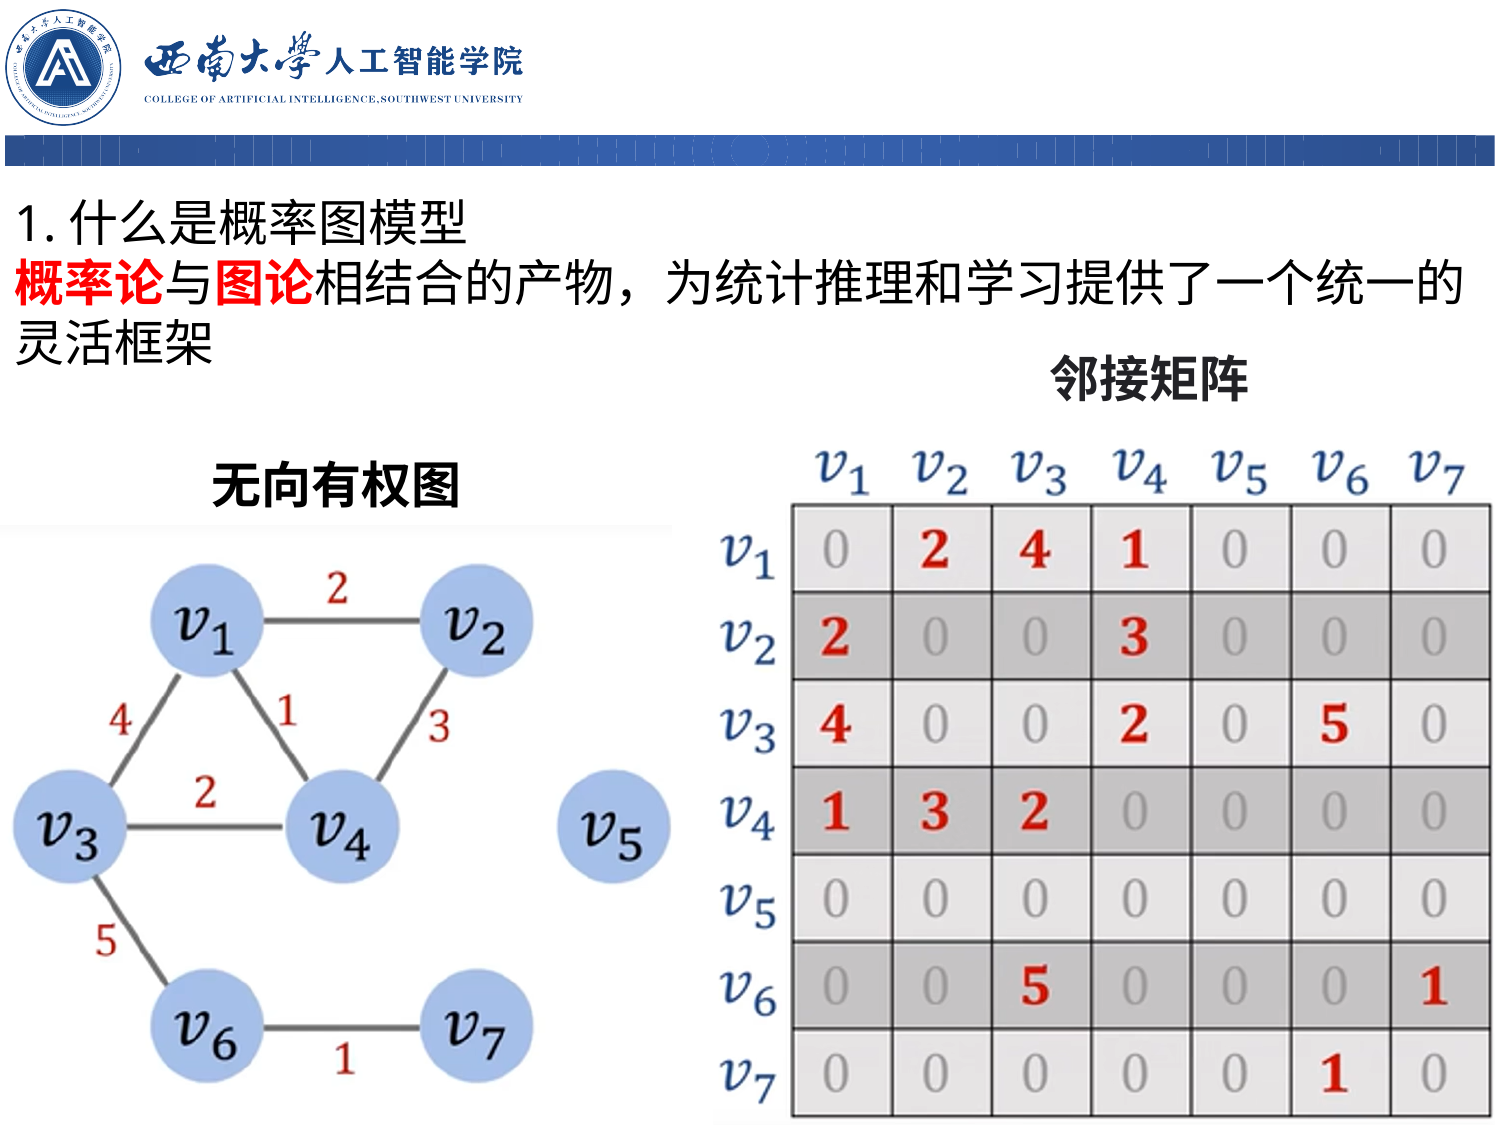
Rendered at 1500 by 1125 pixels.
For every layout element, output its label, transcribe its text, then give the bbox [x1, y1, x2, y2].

text_box 1.什么是概率图模型 概率论与图论相结合的产物，为统计推理和学习提供了一个统一的灵活框架 [0, 184, 1490, 439]
text_box [4, 134, 1496, 167]
picture [5, 9, 523, 126]
text_box 邻接矩阵 [1034, 339, 1265, 415]
picture [713, 415, 1495, 1125]
text_box 无向有权图 [196, 445, 477, 521]
picture [0, 525, 672, 1125]
